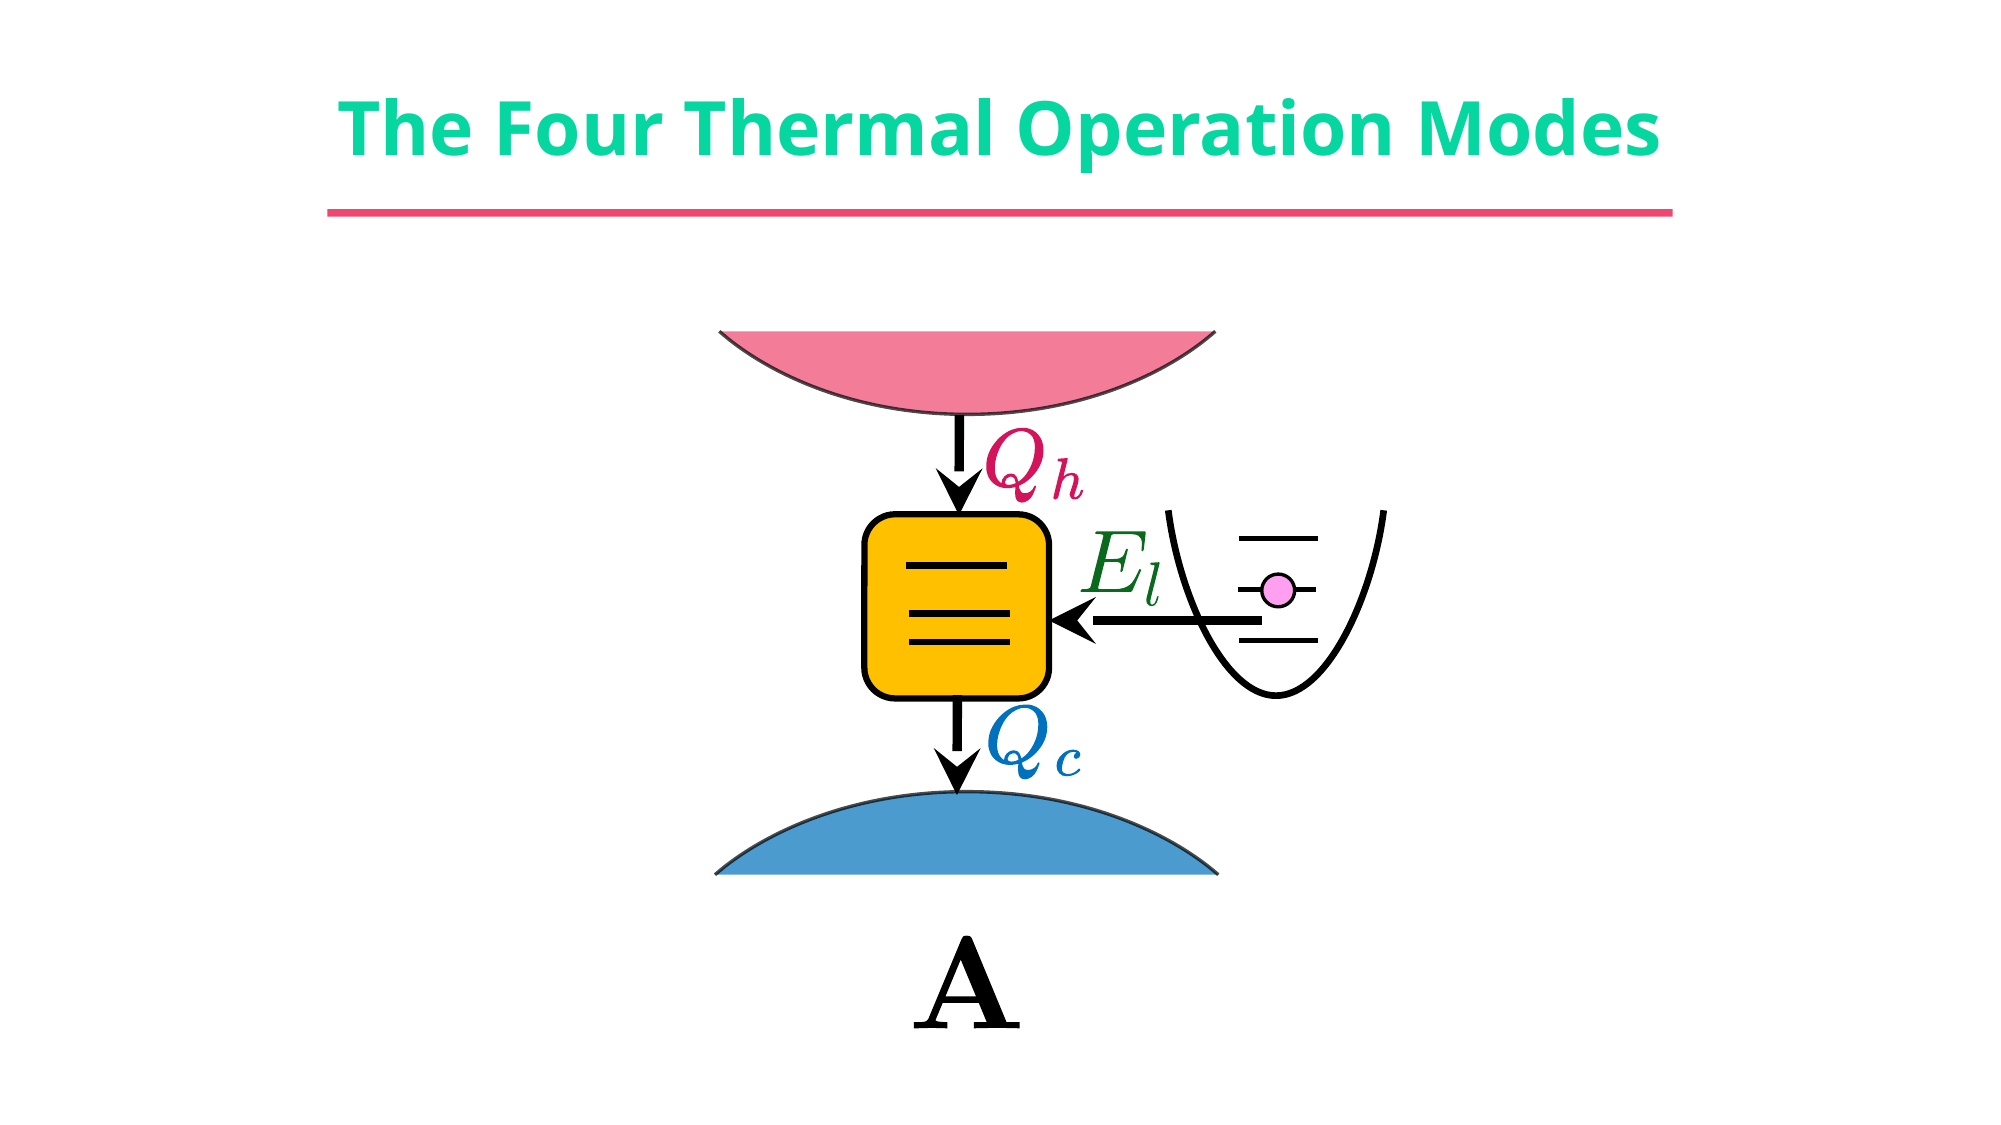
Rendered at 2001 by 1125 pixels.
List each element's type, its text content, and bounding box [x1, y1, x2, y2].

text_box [714, 331, 1384, 875]
text_box [326, 208, 1674, 218]
text_box The Four Thermal Operation Modes [137, 21, 1863, 240]
text_box [913, 935, 1020, 1029]
